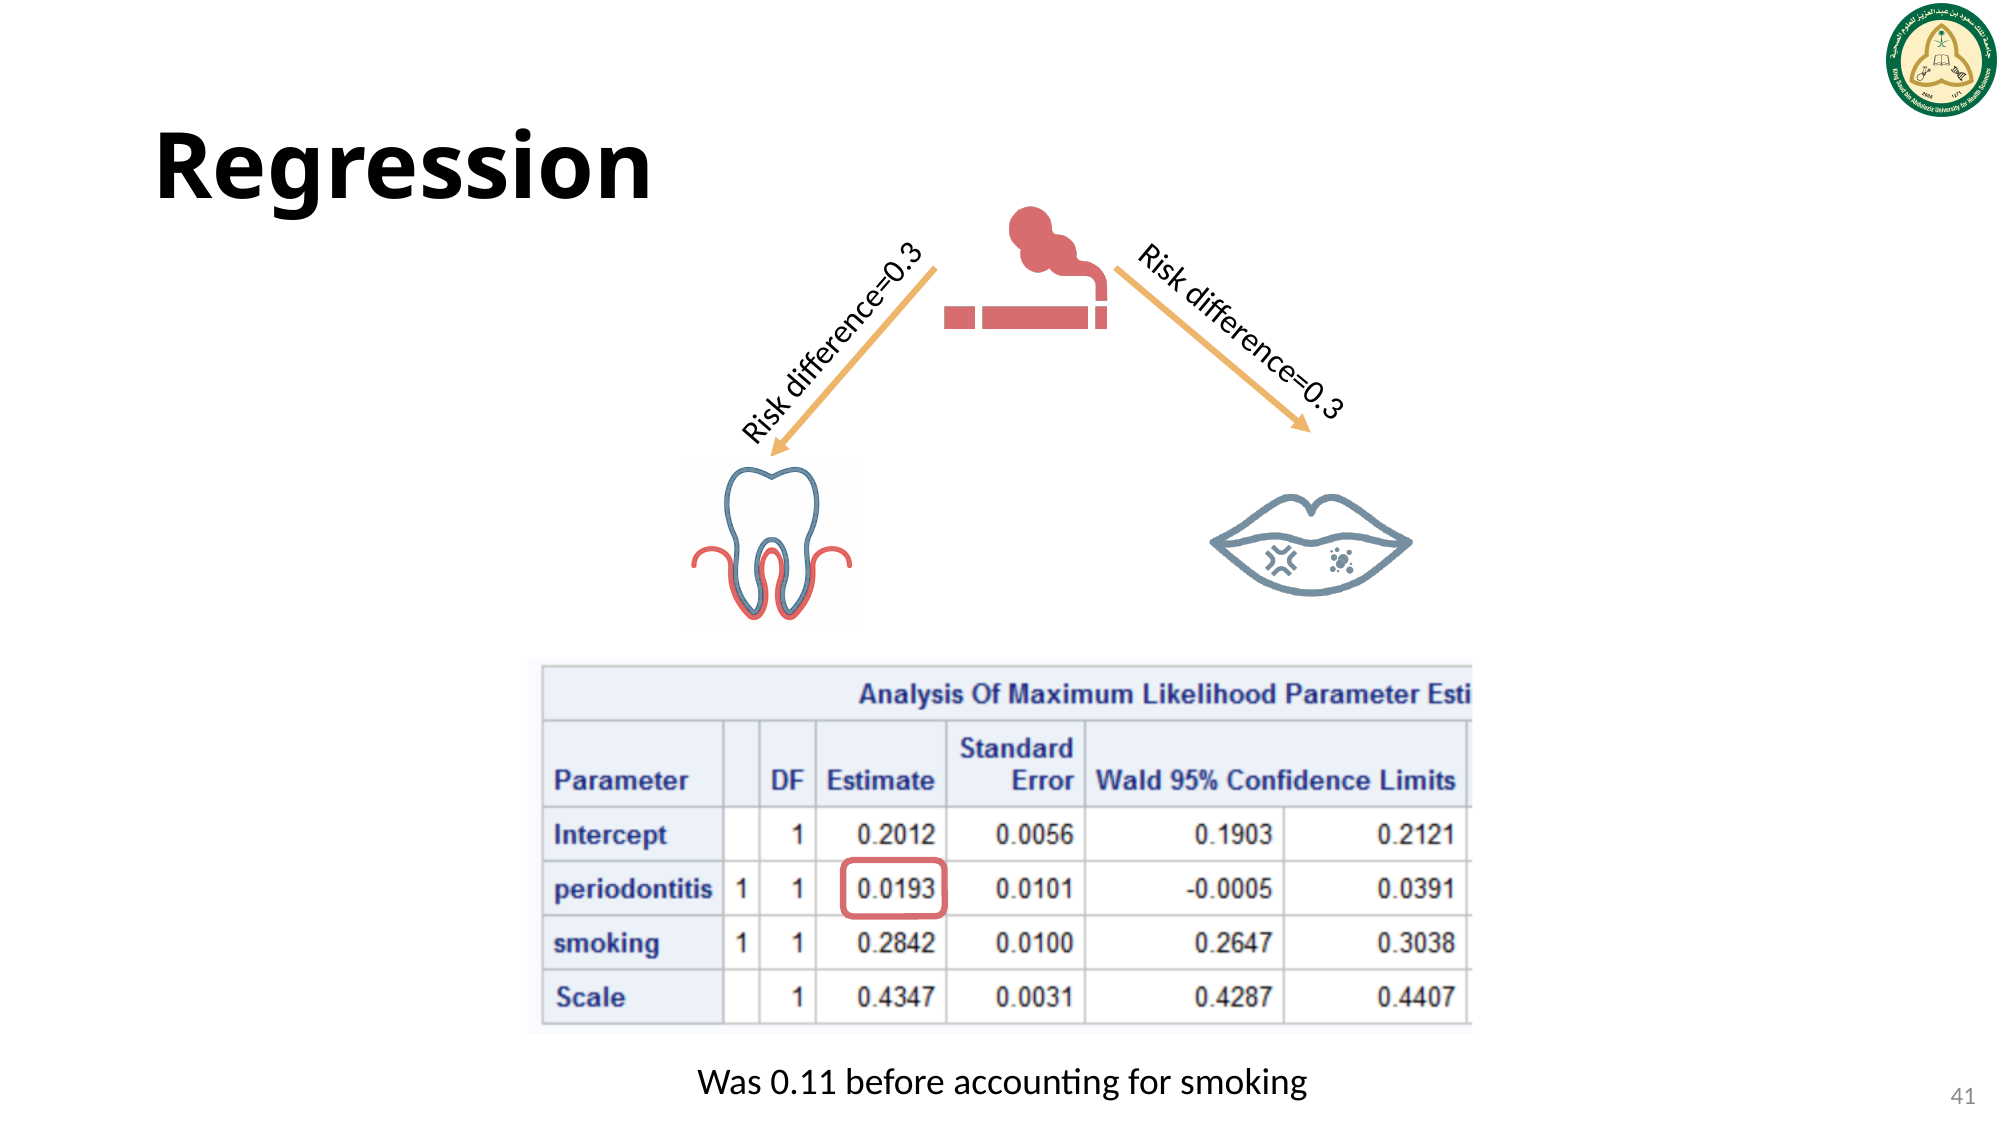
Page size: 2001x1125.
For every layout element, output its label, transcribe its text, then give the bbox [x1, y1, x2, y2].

picture [527, 659, 1473, 1034]
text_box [680, 169, 1424, 659]
title Regression [137, 59, 1863, 278]
slide_number 41 [1541, 1065, 1991, 1125]
picture [1886, 3, 1997, 117]
text_box Was 0.11 before accounting for smoking [679, 1049, 1327, 1110]
